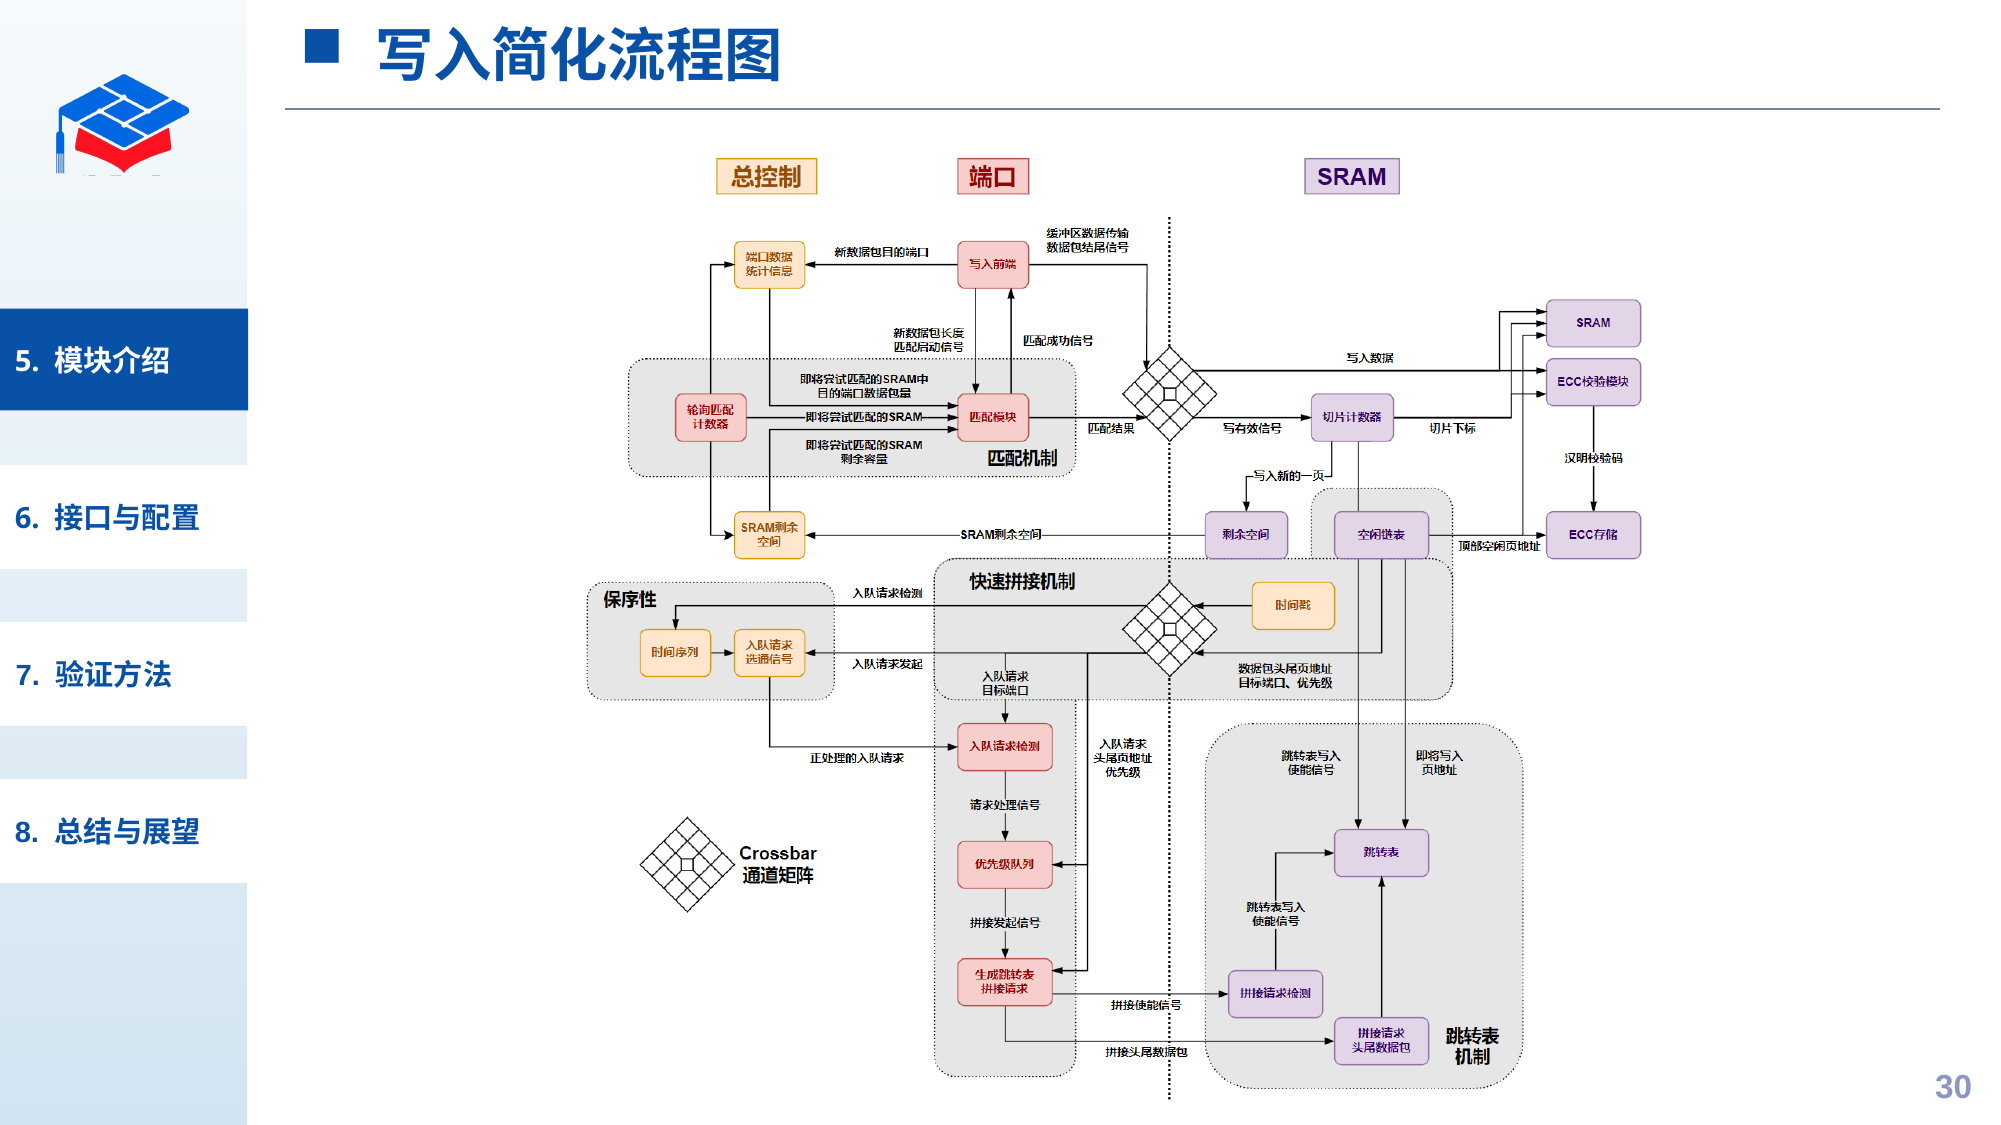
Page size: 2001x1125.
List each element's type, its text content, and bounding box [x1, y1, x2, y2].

text_box [0, 411, 248, 465]
text_box [0, 0, 248, 308]
text_box [0, 883, 248, 1125]
text_box 8. 总结与展望 [0, 779, 249, 883]
text_box 6. 接口与配置 [0, 465, 249, 569]
text_box 5. 模块介绍 [0, 308, 249, 411]
picture [557, 132, 1668, 1114]
picture [33, 74, 214, 176]
slide_number 30 [1915, 1062, 1987, 1108]
text_box [0, 726, 248, 779]
title 写入简化流程图 [285, 0, 1023, 96]
text_box [0, 569, 248, 622]
text_box 7. 验证方法 [0, 622, 249, 726]
